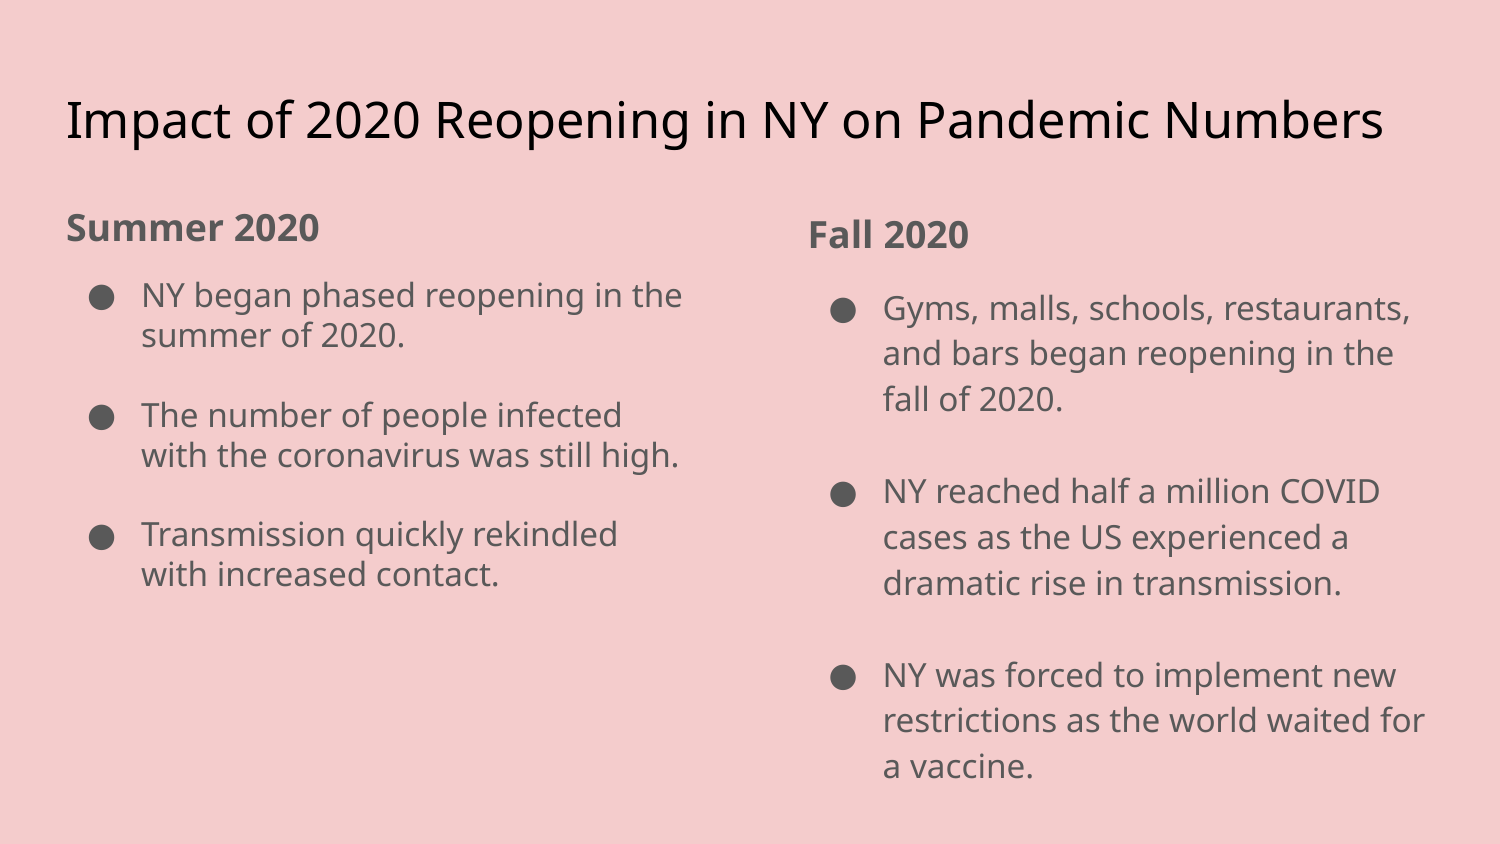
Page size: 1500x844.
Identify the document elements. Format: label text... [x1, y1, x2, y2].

title Impact of 2020 Reopening in NY on Pandemic Numbers [51, 72, 1449, 167]
list Fall 2020 Gyms, malls, schools, restaurants, and bars began reopening in the fall of 2020. NY reached half a million COVID cases as the US experienced a dramatic rise in transmission. NY was forced to implement new restrictions as the world waited for a vaccine. [792, 189, 1449, 844]
list Summer 2020 NY began phased reopening in the summer of 2020. The number of people infected with the coronavirus was still high. Transmission quickly rekindled with increased contact. [51, 189, 708, 750]
